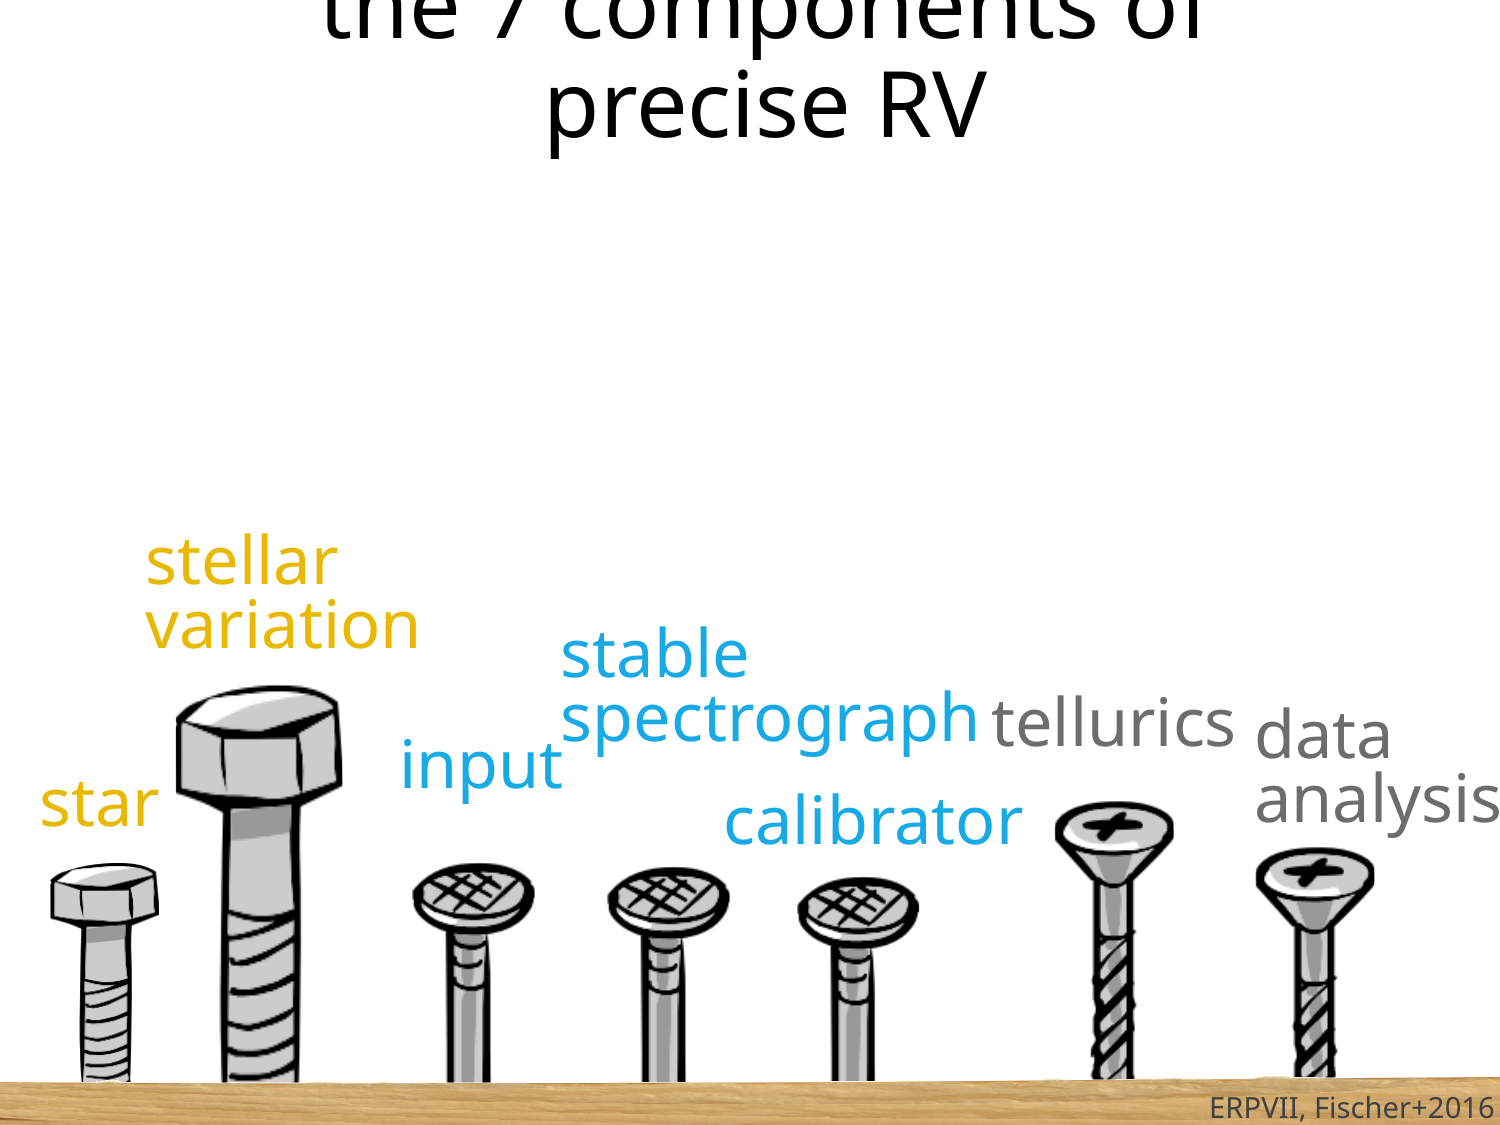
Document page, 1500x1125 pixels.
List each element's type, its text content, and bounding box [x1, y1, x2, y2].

text_box calibrator [708, 770, 1039, 866]
text_box stable spectrograph [546, 618, 997, 762]
picture [0, 684, 1500, 1125]
text_box data analysis [1239, 699, 1500, 843]
title the 7 components of precise RV [157, 0, 1374, 117]
text_box stellar variation [130, 526, 438, 669]
text_box star [24, 752, 175, 848]
text_box tellurics [976, 672, 1253, 768]
text_box input [384, 714, 579, 810]
